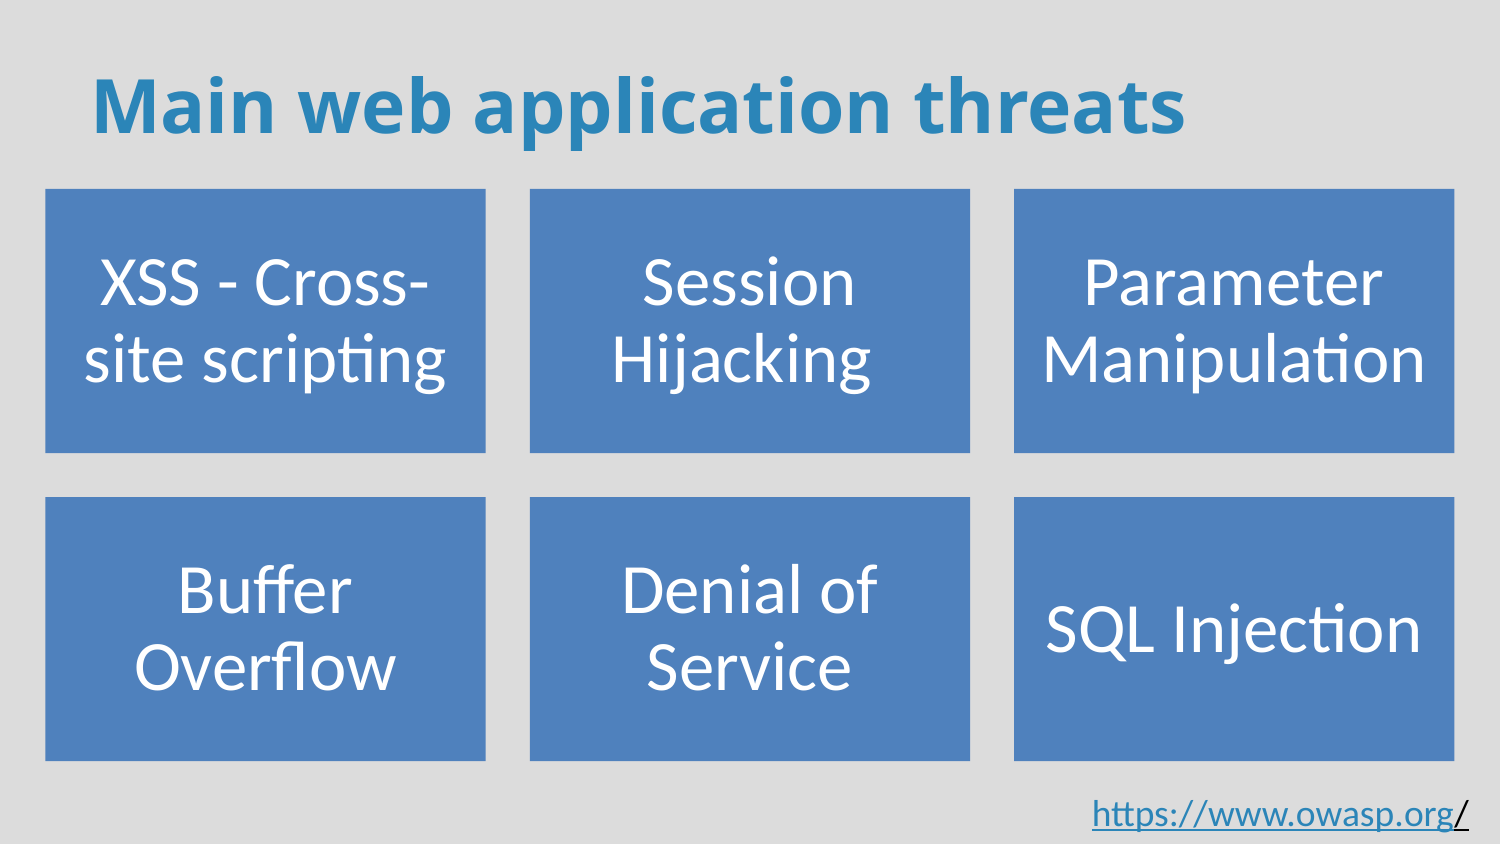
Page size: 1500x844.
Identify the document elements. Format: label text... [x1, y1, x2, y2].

title Main web application threats [75, 33, 1500, 175]
text_box https://www.owasp.org/ [1077, 781, 1493, 841]
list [45, 168, 1455, 782]
